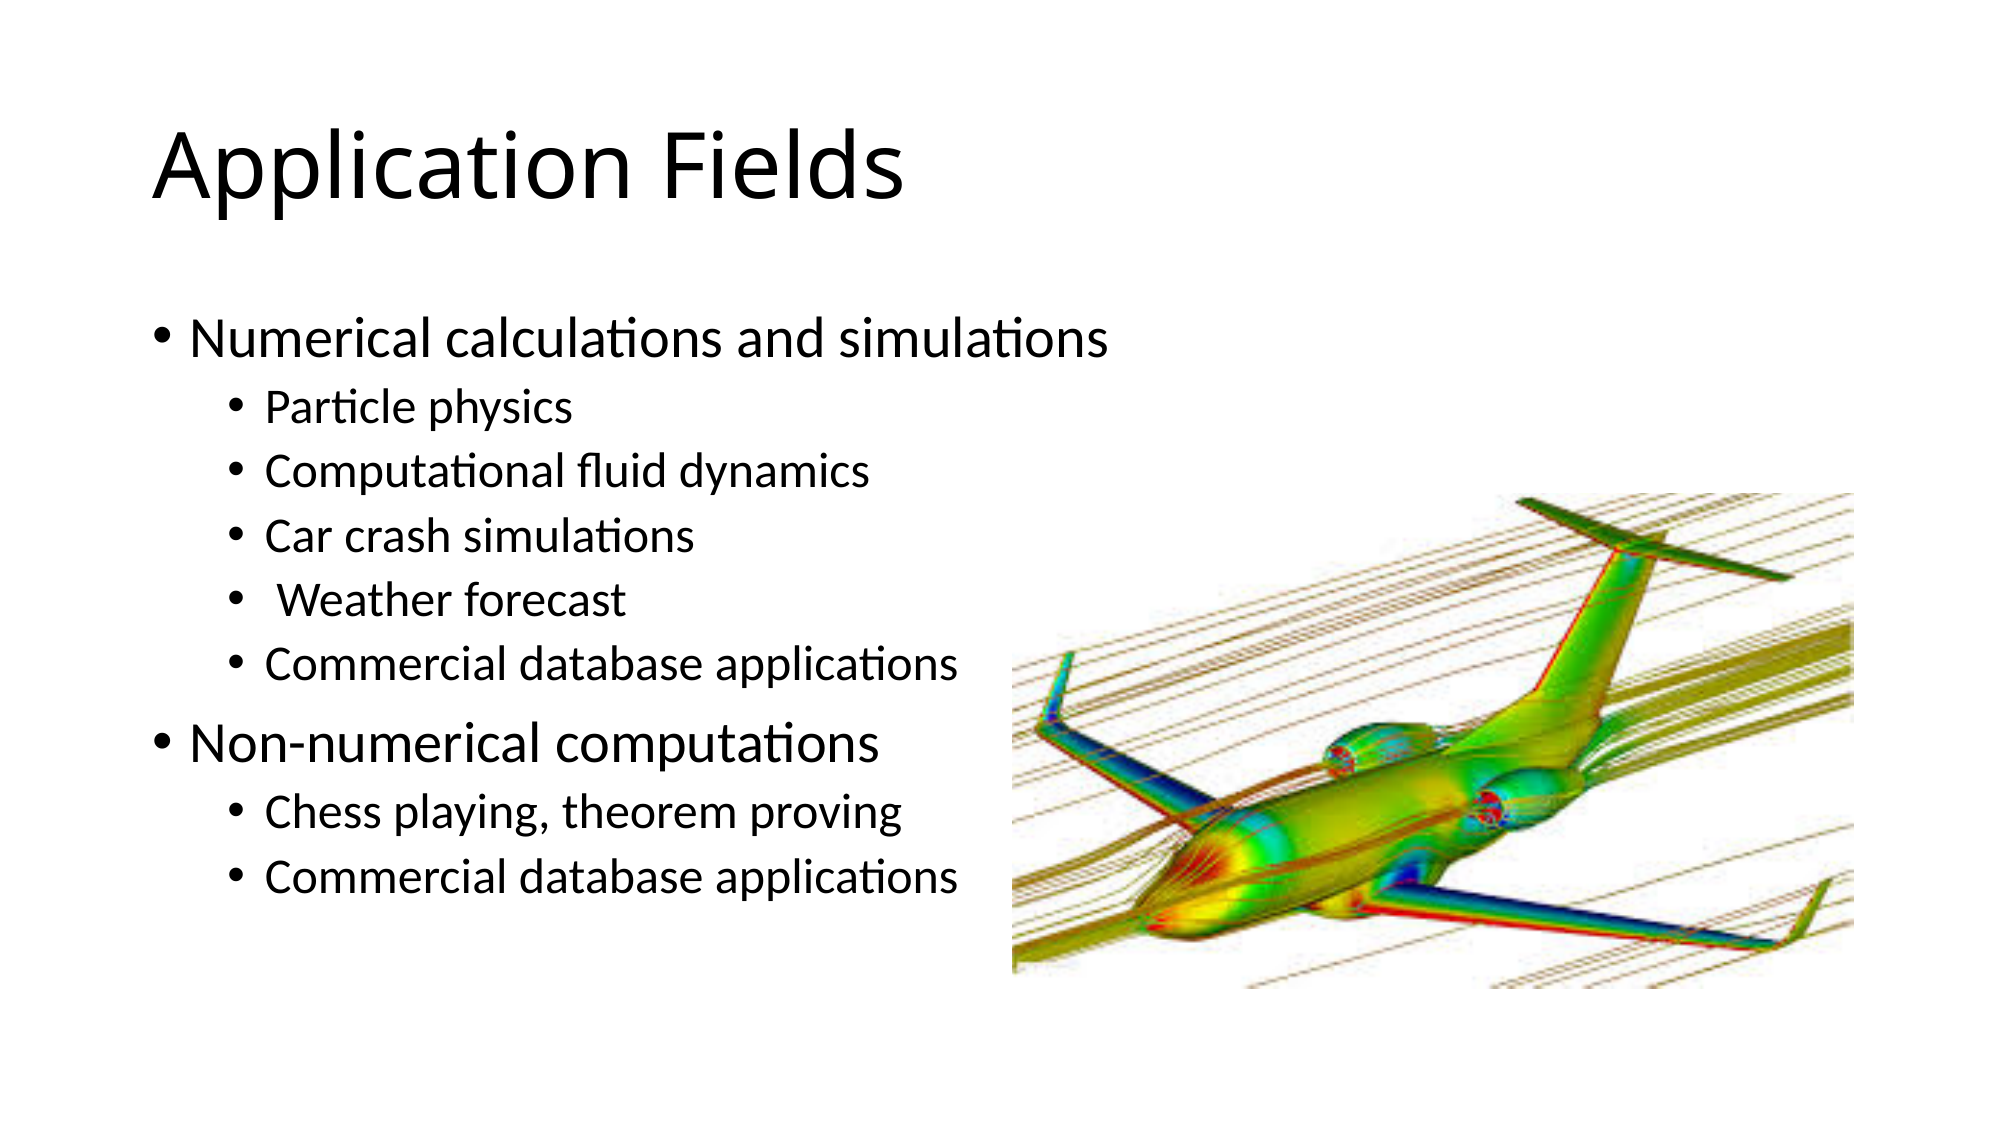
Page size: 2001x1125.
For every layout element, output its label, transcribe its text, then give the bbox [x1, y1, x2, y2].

title Application Fields [137, 59, 1863, 278]
list Numerical calculations and simulations Particle physics Computational fluid dynamics Car crash simulations Weather forecast Commercial database applications Non-numerical computations Chess playing, theorem proving Commercial database applications [137, 299, 1863, 1014]
picture [1012, 493, 1854, 989]
